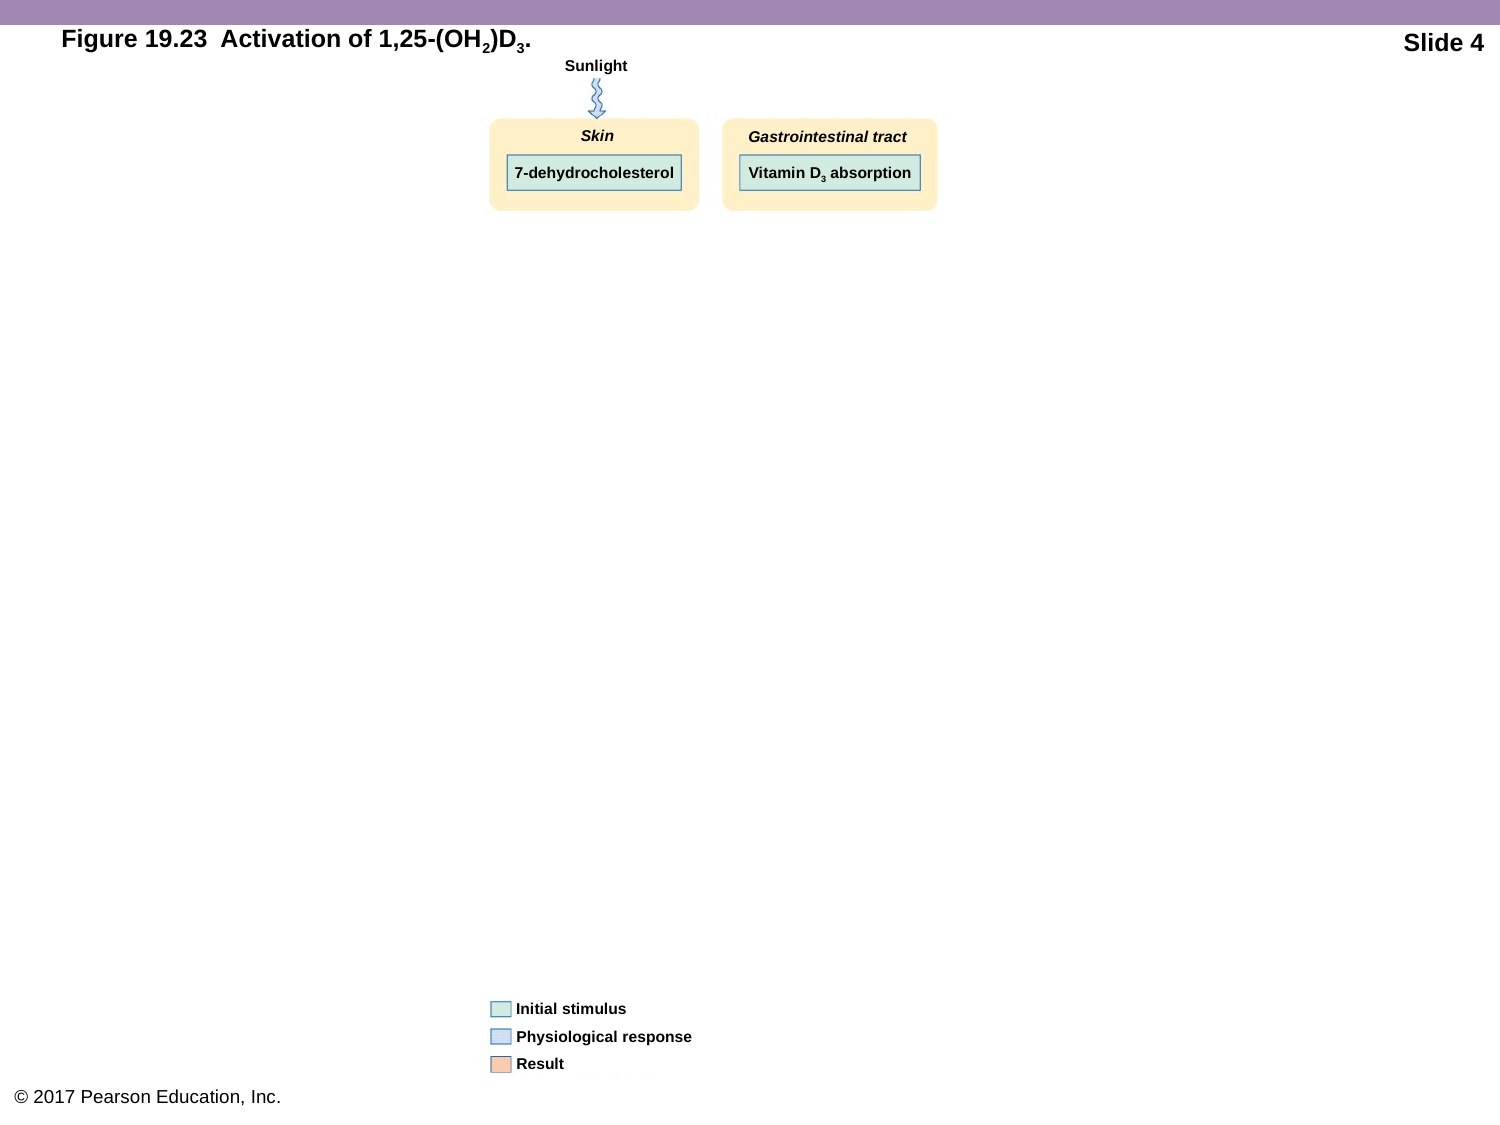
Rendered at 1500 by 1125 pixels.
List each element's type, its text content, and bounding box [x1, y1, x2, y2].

text_box Slide 4 [1388, 18, 1500, 64]
title Figure 19.23 Activation of 1,25-(OH2)D3. [46, 14, 1500, 61]
picture [478, 50, 1004, 1078]
